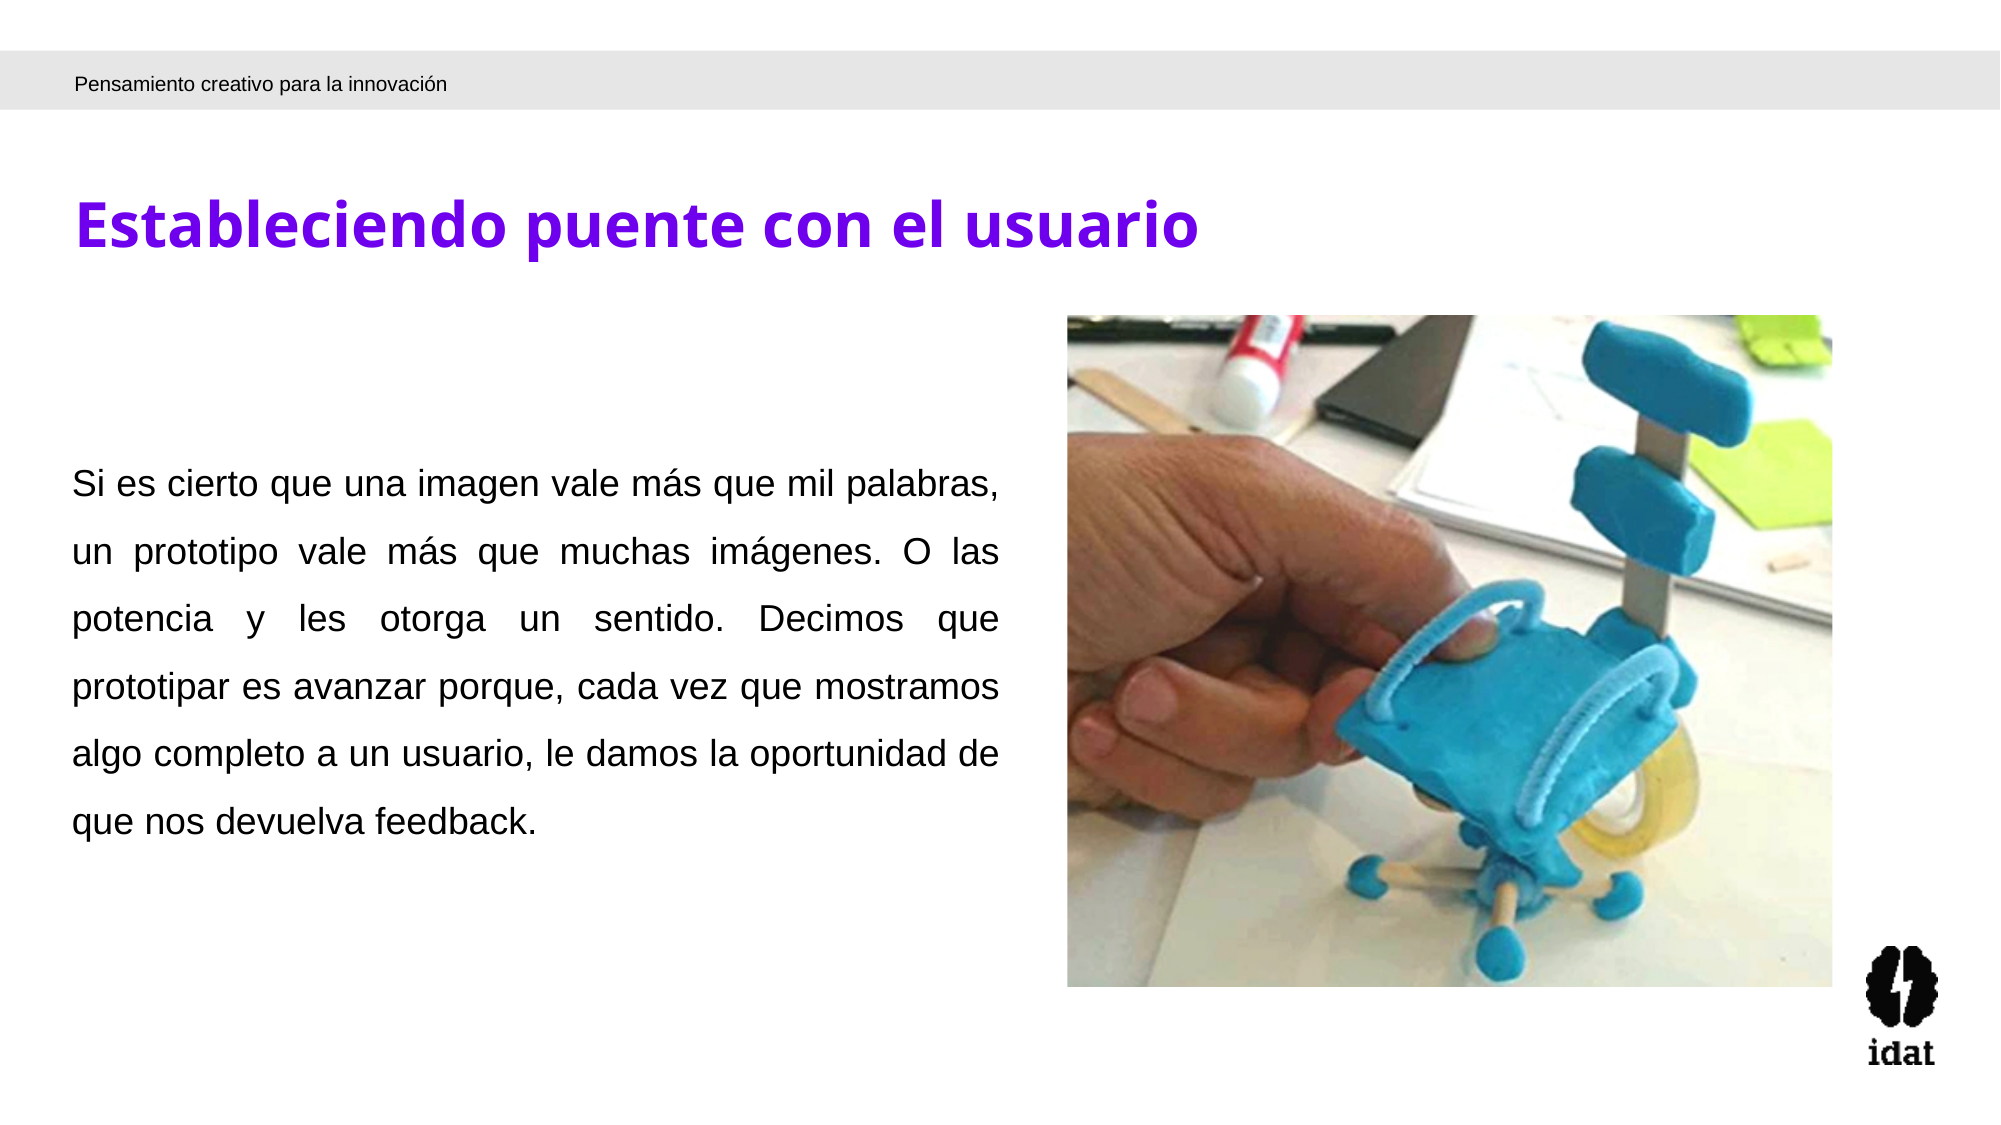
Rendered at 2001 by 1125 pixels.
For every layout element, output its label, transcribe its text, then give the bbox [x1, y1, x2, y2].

list Estableciendo puente con el usuario [74, 194, 1578, 274]
picture [1866, 946, 1938, 1065]
picture [1067, 315, 1833, 987]
list Si es cierto que una imagen vale más que mil palabras, un prototipo vale más que muchas imágenes. O las potencia y les otorga un sentido. Decimos que prototipar es avanzar porque, cada vez que mostramos algo completo a un usuario, le damos la oportunidad de que nos devuelva feedback. [71, 292, 1000, 987]
list Pensamiento creativo para la innovación [74, 58, 690, 106]
